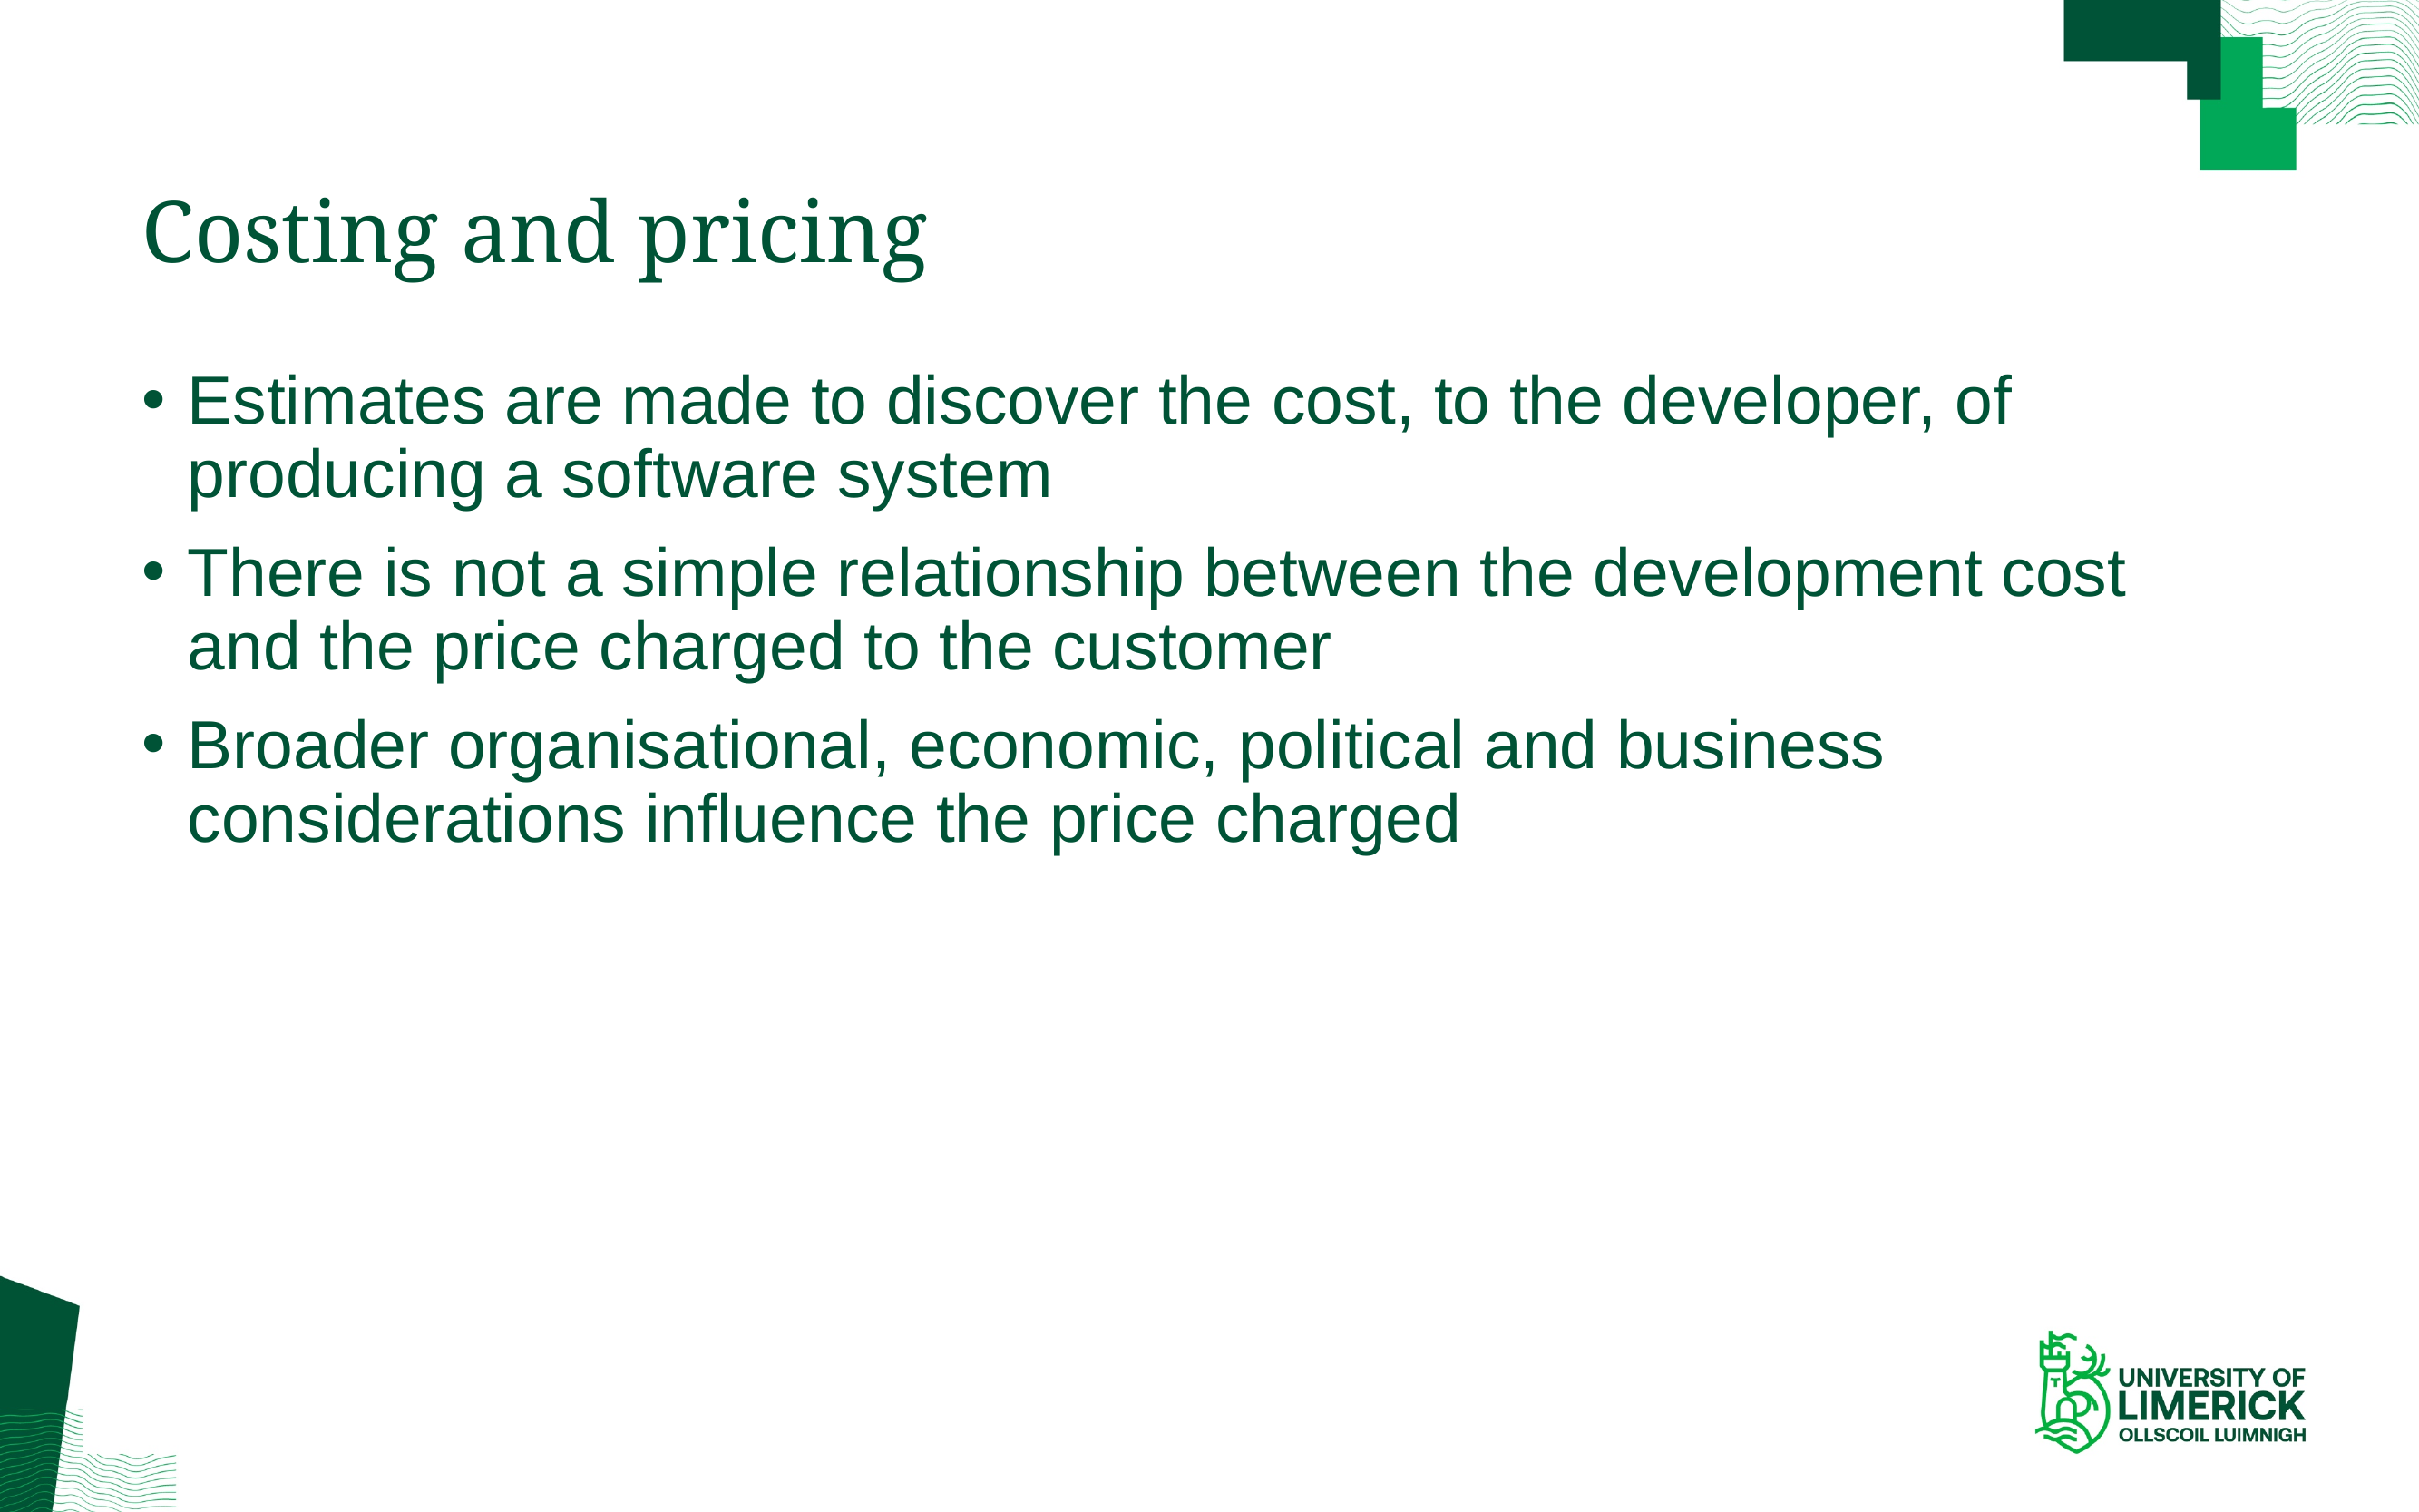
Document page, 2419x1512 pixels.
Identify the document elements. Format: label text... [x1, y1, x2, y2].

title Costing and pricing [128, 181, 2215, 337]
list Estimates are made to discover the cost, to the developer, of producing a software system There is not a simple relationship between the development cost and the price charged to the customer Broader organisational, economic, political and business considerations influence the price charged [128, 358, 2215, 1069]
picture [0, 0, 2419, 1512]
